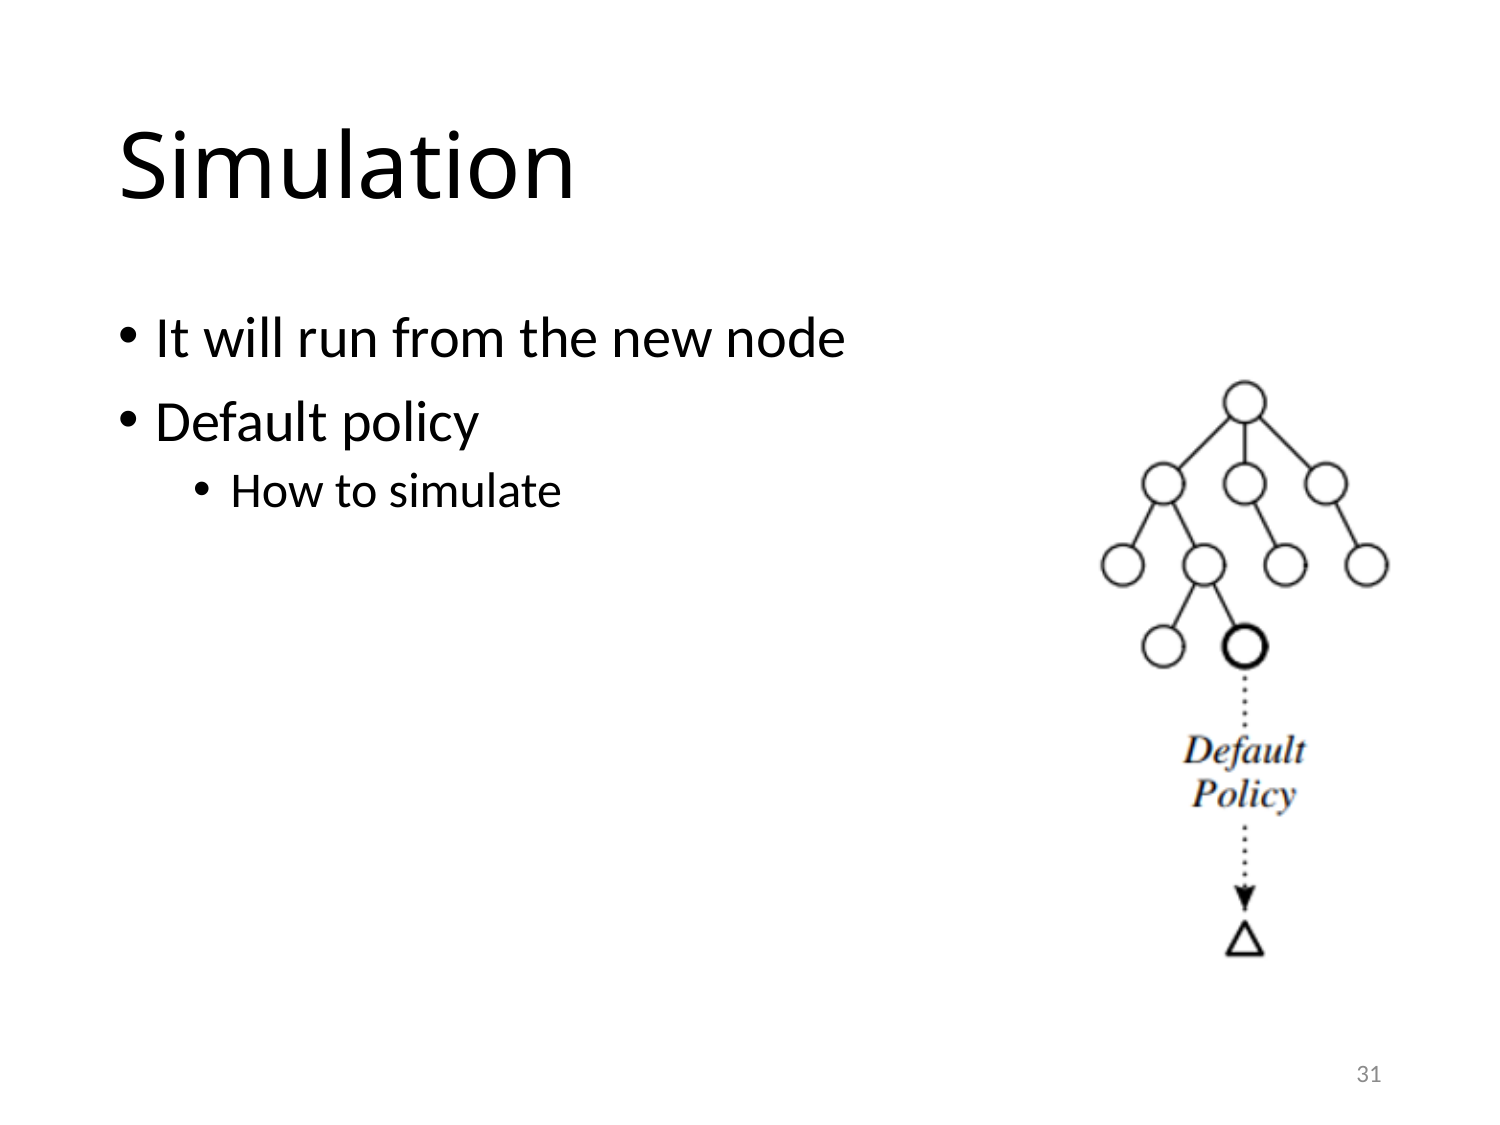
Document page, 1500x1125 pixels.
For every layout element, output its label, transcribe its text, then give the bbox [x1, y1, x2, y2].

slide_number 31 [1059, 1042, 1397, 1103]
title Simulation [103, 59, 1397, 278]
list It will run from the new node Default policy How to simulate [103, 299, 1397, 1014]
picture [1080, 361, 1400, 970]
